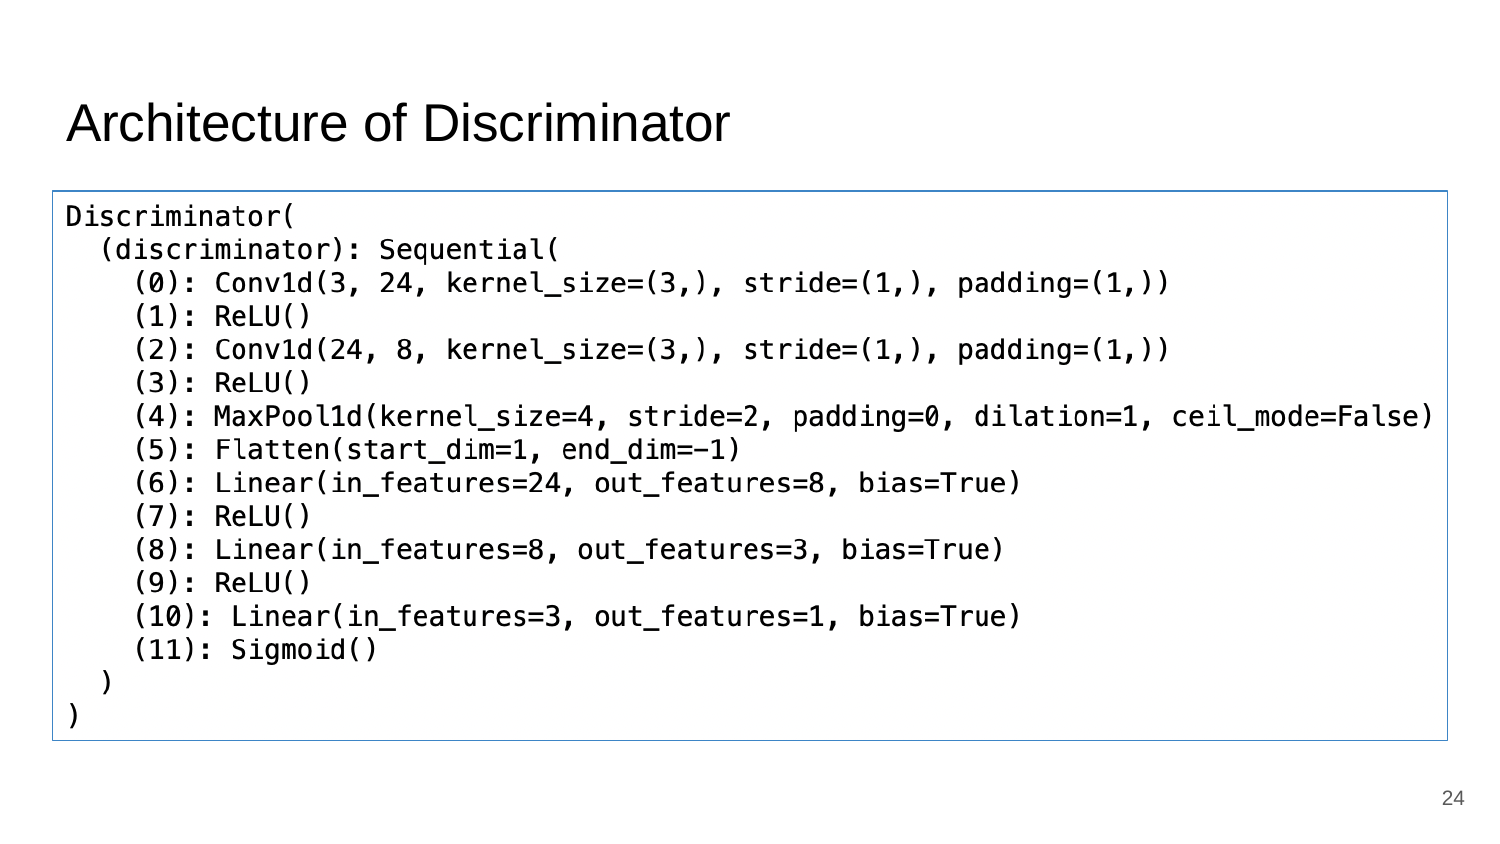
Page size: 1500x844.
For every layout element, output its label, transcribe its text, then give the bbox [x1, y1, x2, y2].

slide_number ‹#› [1389, 764, 1480, 830]
picture [53, 191, 1447, 741]
title Architecture of Discriminator [51, 72, 1449, 167]
